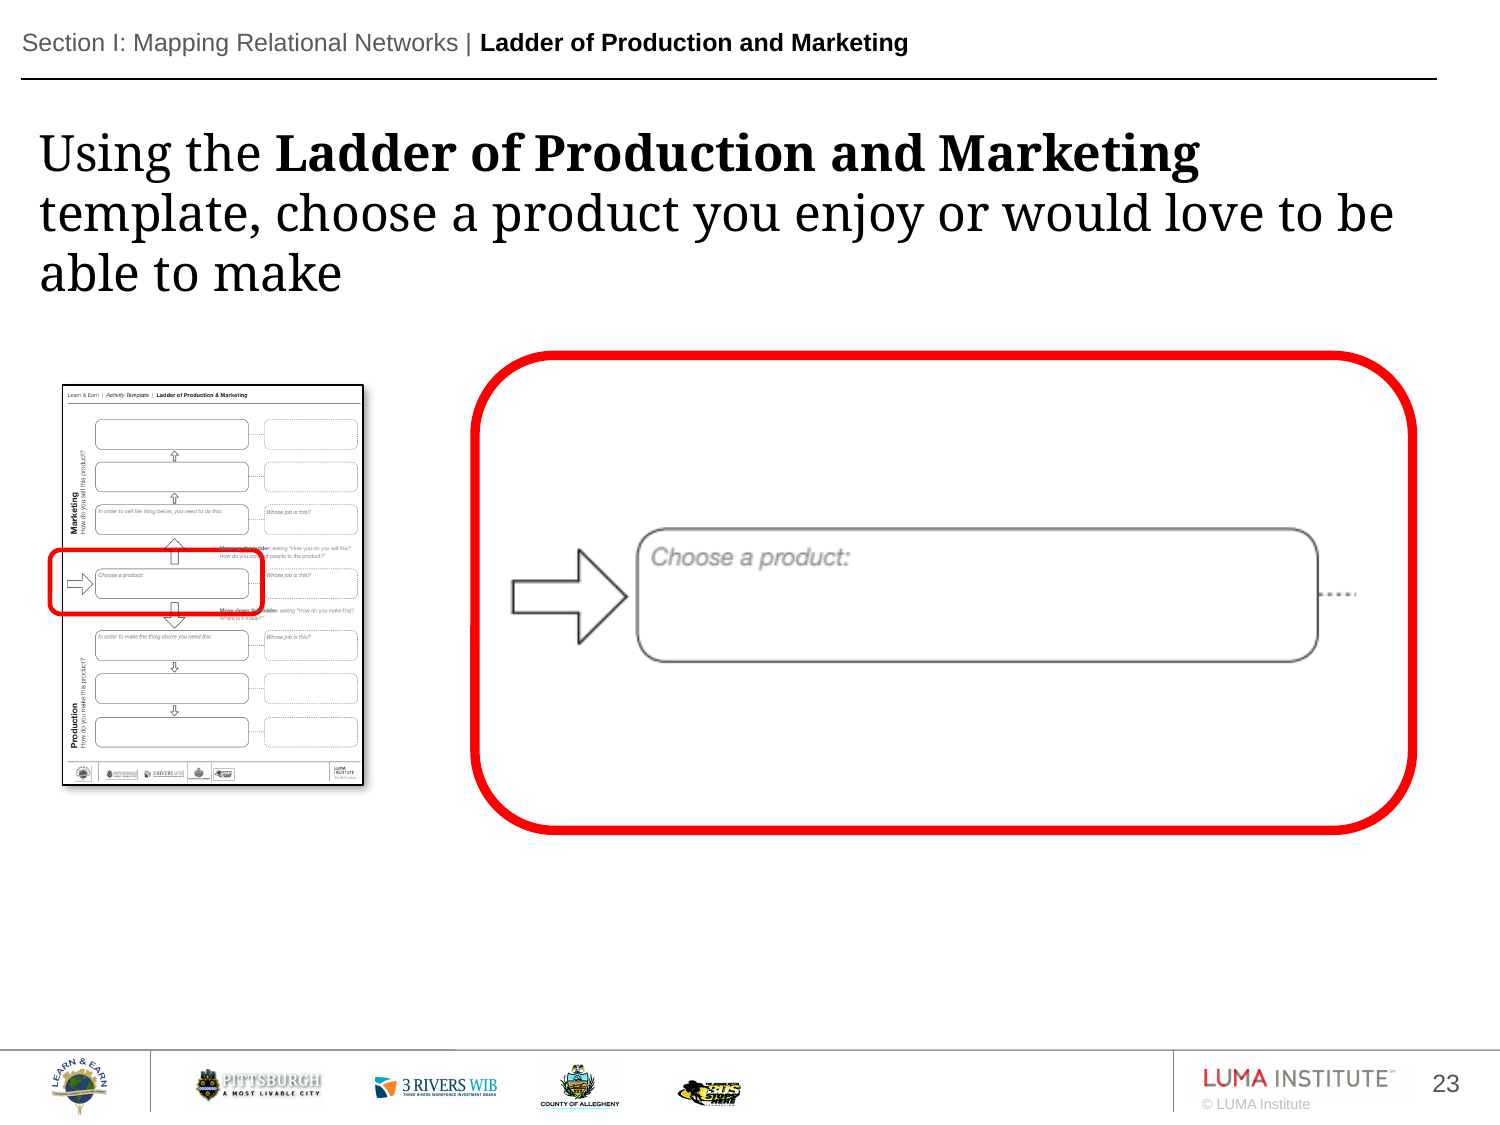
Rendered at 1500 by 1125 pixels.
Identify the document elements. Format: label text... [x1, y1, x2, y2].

picture [1185, 1062, 1415, 1103]
text_box [62, 385, 363, 389]
text_box [474, 355, 1413, 831]
picture [373, 1074, 500, 1100]
picture [537, 1059, 625, 1115]
picture [63, 389, 364, 783]
picture [187, 1062, 325, 1107]
text_box Using the Ladder of Production and Marketing template, choose a product you enjoy or would love to be able to make [24, 113, 1450, 309]
picture [50, 1057, 110, 1116]
picture [456, 510, 1357, 674]
text_box [49, 550, 58, 614]
list Section I: Mapping Relational Networks | Ladder of Production and Marketing [7, 19, 1433, 65]
picture [675, 1074, 747, 1113]
